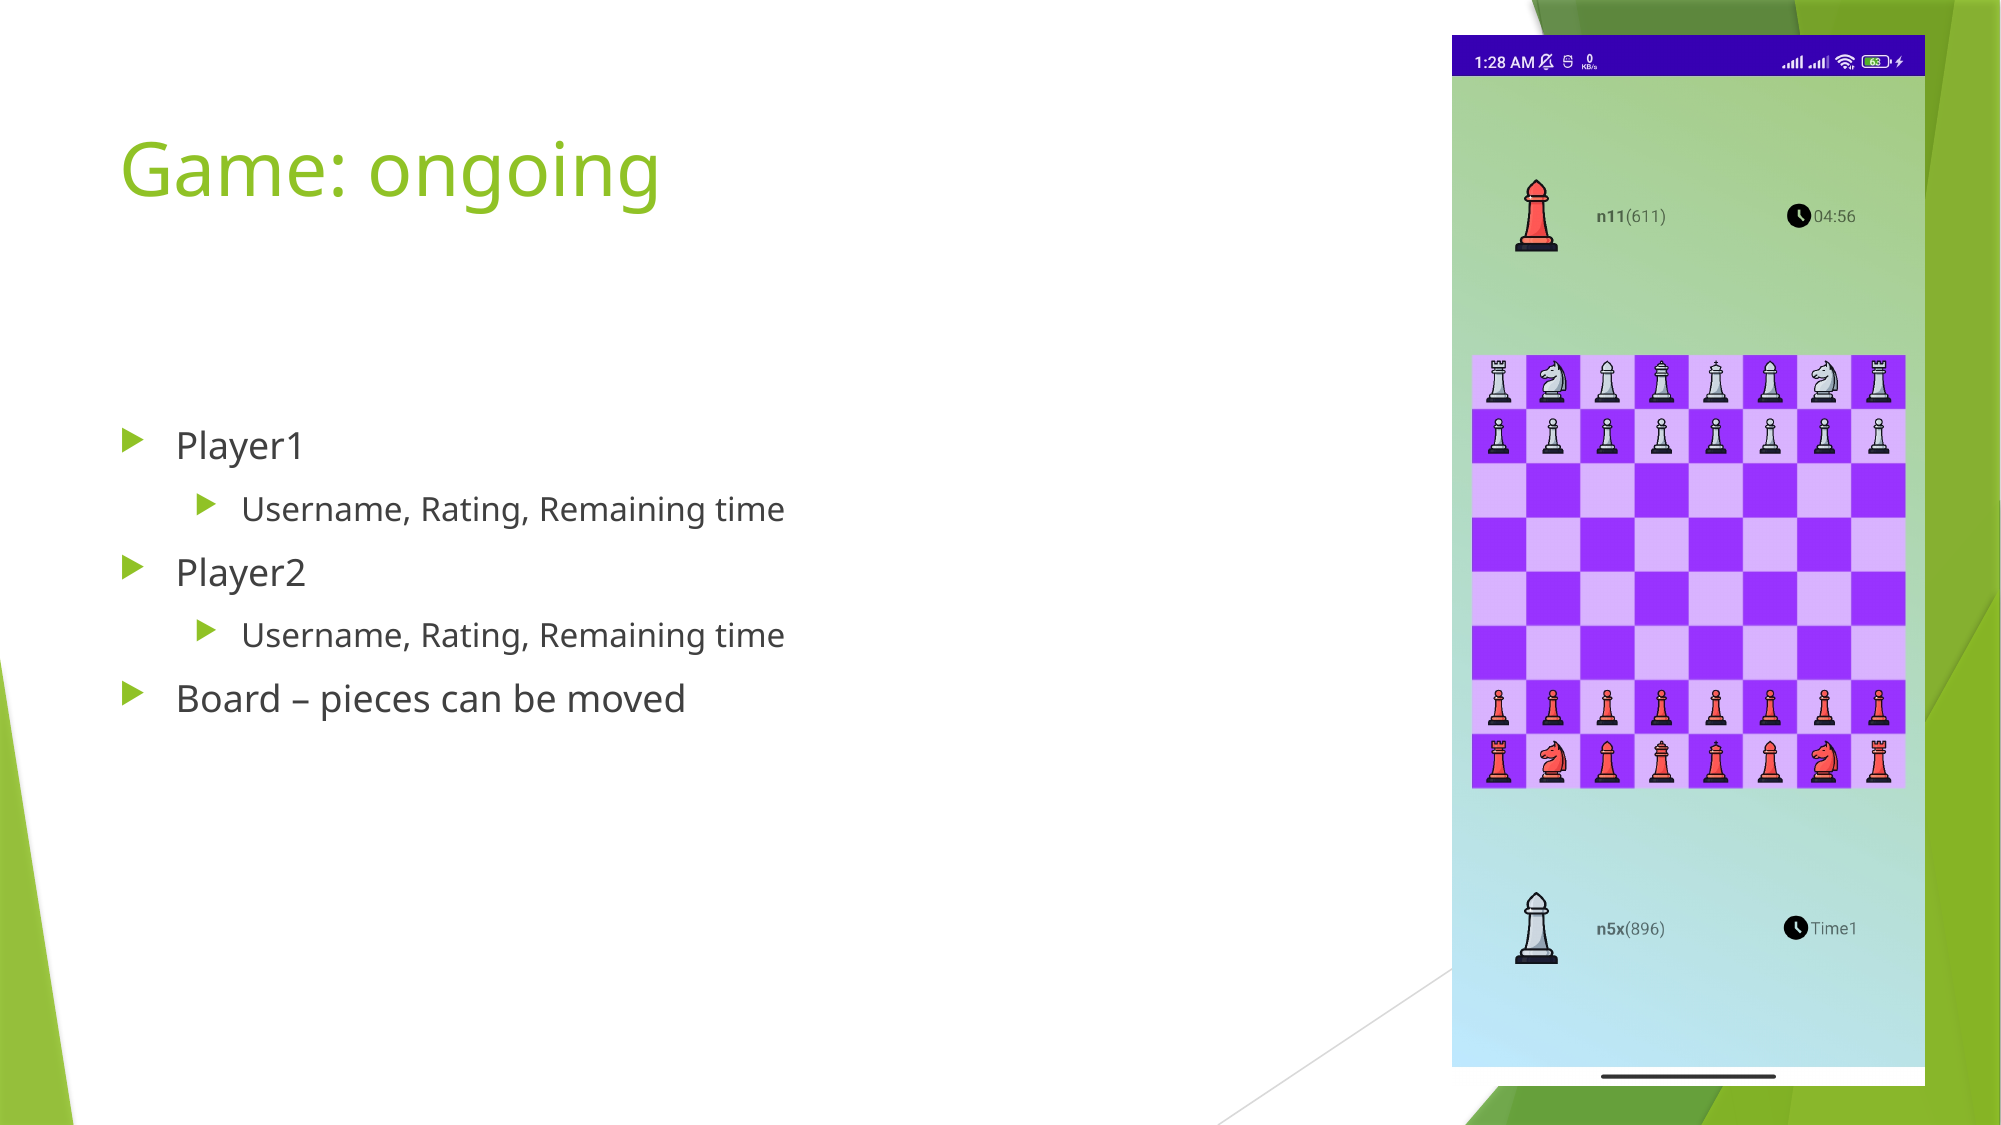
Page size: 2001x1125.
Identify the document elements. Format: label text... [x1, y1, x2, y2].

picture [1451, 35, 1926, 1087]
list Player1 Username, Rating, Remaining time Player2 Username, Rating, Remaining time Board – pieces can be moved [104, 414, 1373, 924]
title Game: ongoing [104, 113, 1373, 309]
